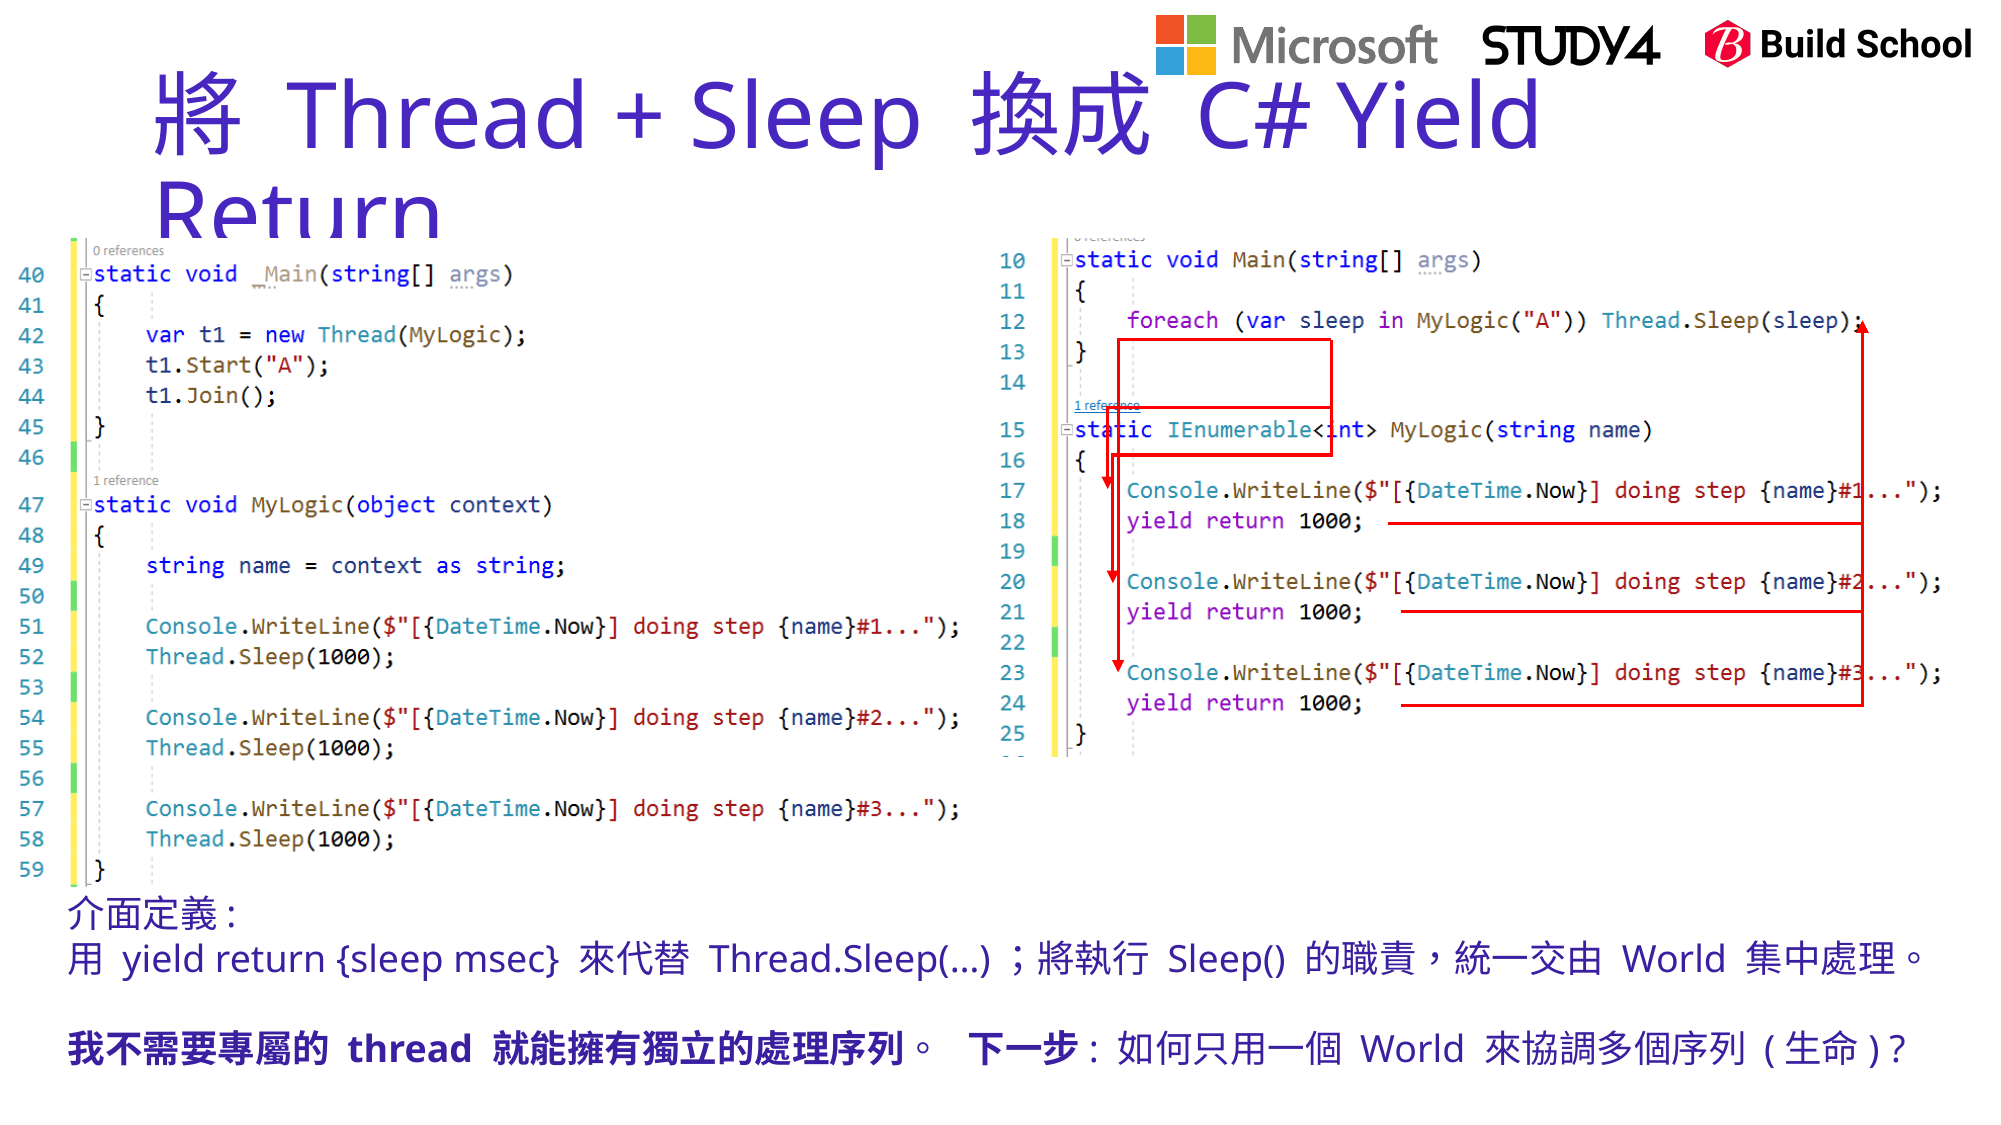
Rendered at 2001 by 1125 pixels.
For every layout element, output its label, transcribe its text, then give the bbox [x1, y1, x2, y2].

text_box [1387, 320, 1401, 524]
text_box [1058, 399, 1392, 613]
picture [983, 238, 1974, 758]
title 將 Thread + Sleep 換成 C# Yield Return [137, 59, 1863, 278]
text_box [1144, 302, 1295, 352]
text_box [1100, 352, 1344, 399]
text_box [1401, 320, 1863, 706]
text_box 介面定義: 用 yield return {sleep msec} 來代替 Thread.Sleep(…)；將執行 Sleep() 的職責，統一交由 World 集中處理。 我不需要專屬的 thread 就能擁有獨立的處理序列。 下一步: 如何只用一個 World 來協調多個序列 (生命) ? [52, 882, 2000, 1077]
picture [0, 238, 960, 887]
picture [1466, 7, 1677, 59]
picture [1705, 15, 1973, 76]
